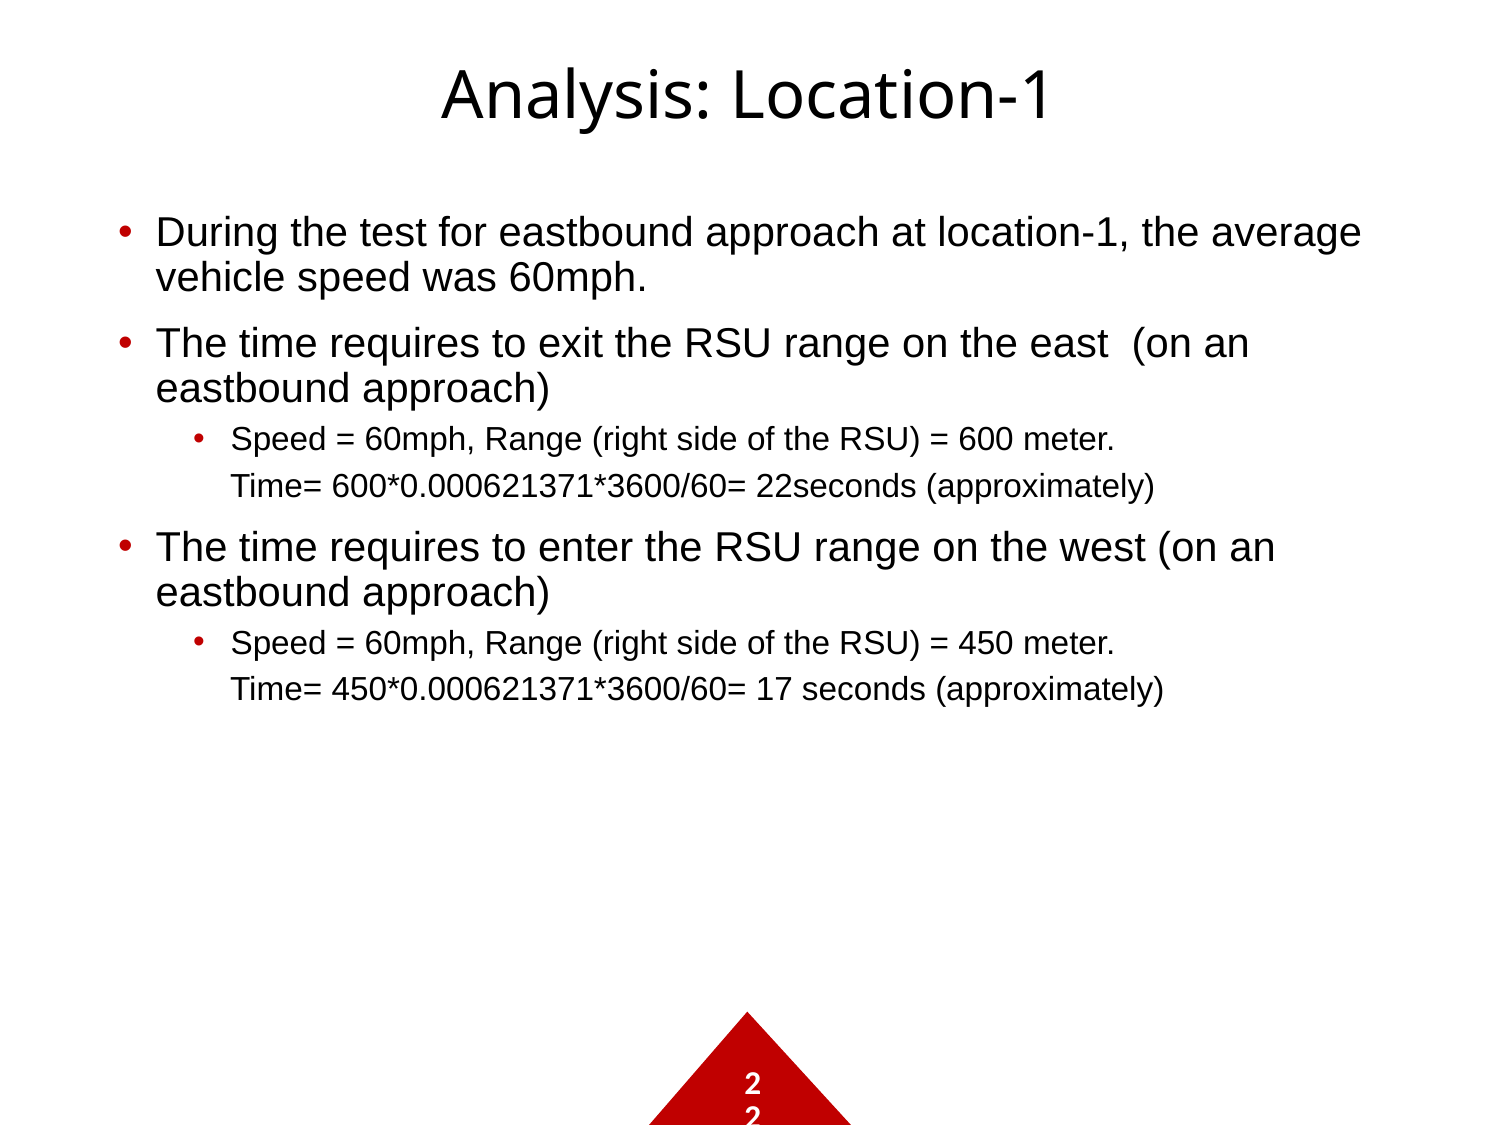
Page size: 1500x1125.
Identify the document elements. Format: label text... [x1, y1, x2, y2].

text_box [649, 1011, 851, 1125]
title Analysis: Location-1 [103, 3, 1397, 191]
slide_number 22 [729, 1051, 771, 1112]
list During the test for eastbound approach at location-1, the average vehicle speed was 60mph. The time requires to exit the RSU range on the east (on an eastbound approach) Speed = 60mph, Range (right side of the RSU) = 600 meter. Time= 600*0.000621371*3600/60= 22seconds (approximately) The time requires to enter the RSU range on the west (on an eastbound approach) Speed = 60mph, Range (right side of the RSU) = 450 meter. Time= 450*0.000621371*3600/60= 17 seconds (approximately) [103, 203, 1397, 939]
